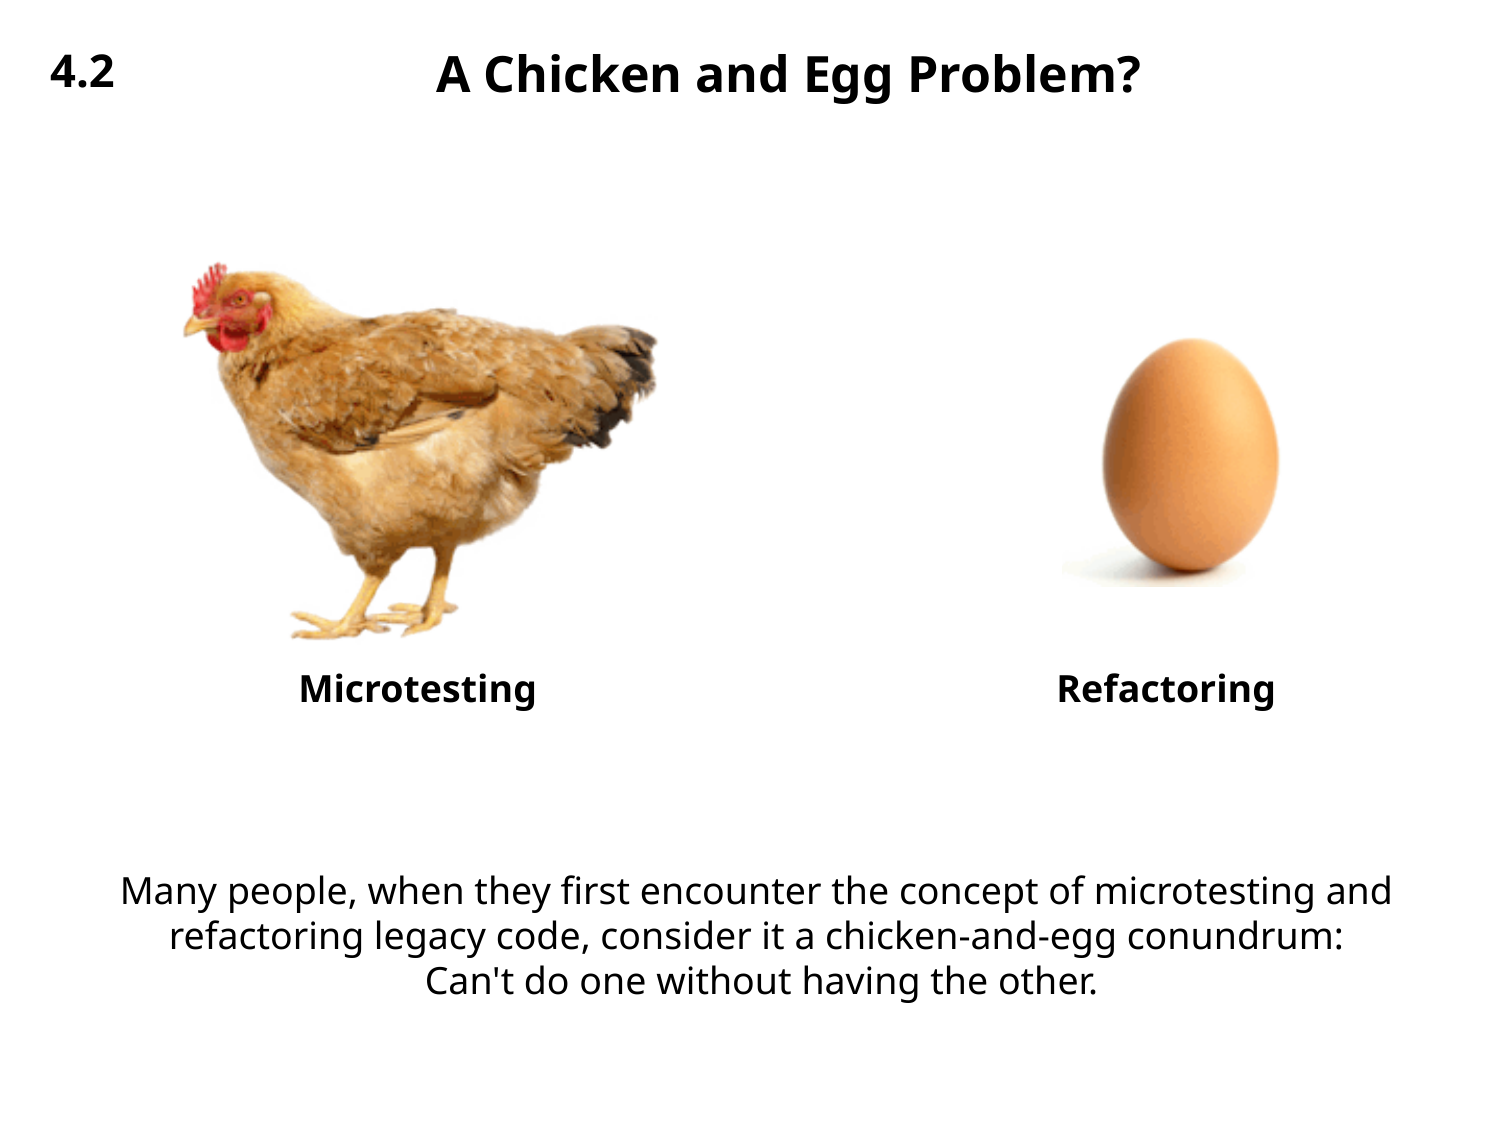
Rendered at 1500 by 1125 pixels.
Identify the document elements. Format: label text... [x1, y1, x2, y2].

text_box Microtesting Refactoring [283, 657, 1341, 807]
title A Chicken and Egg Problem? [152, 35, 1425, 108]
text_box Many people, when they first encounter the concept of microtesting and refactoring legacy code, consider it a chicken-and-egg conundrum: Can't do one without having the other. [76, 859, 1447, 1010]
list 4.2 [35, 35, 160, 106]
picture [170, 255, 670, 646]
picture [1062, 313, 1318, 587]
